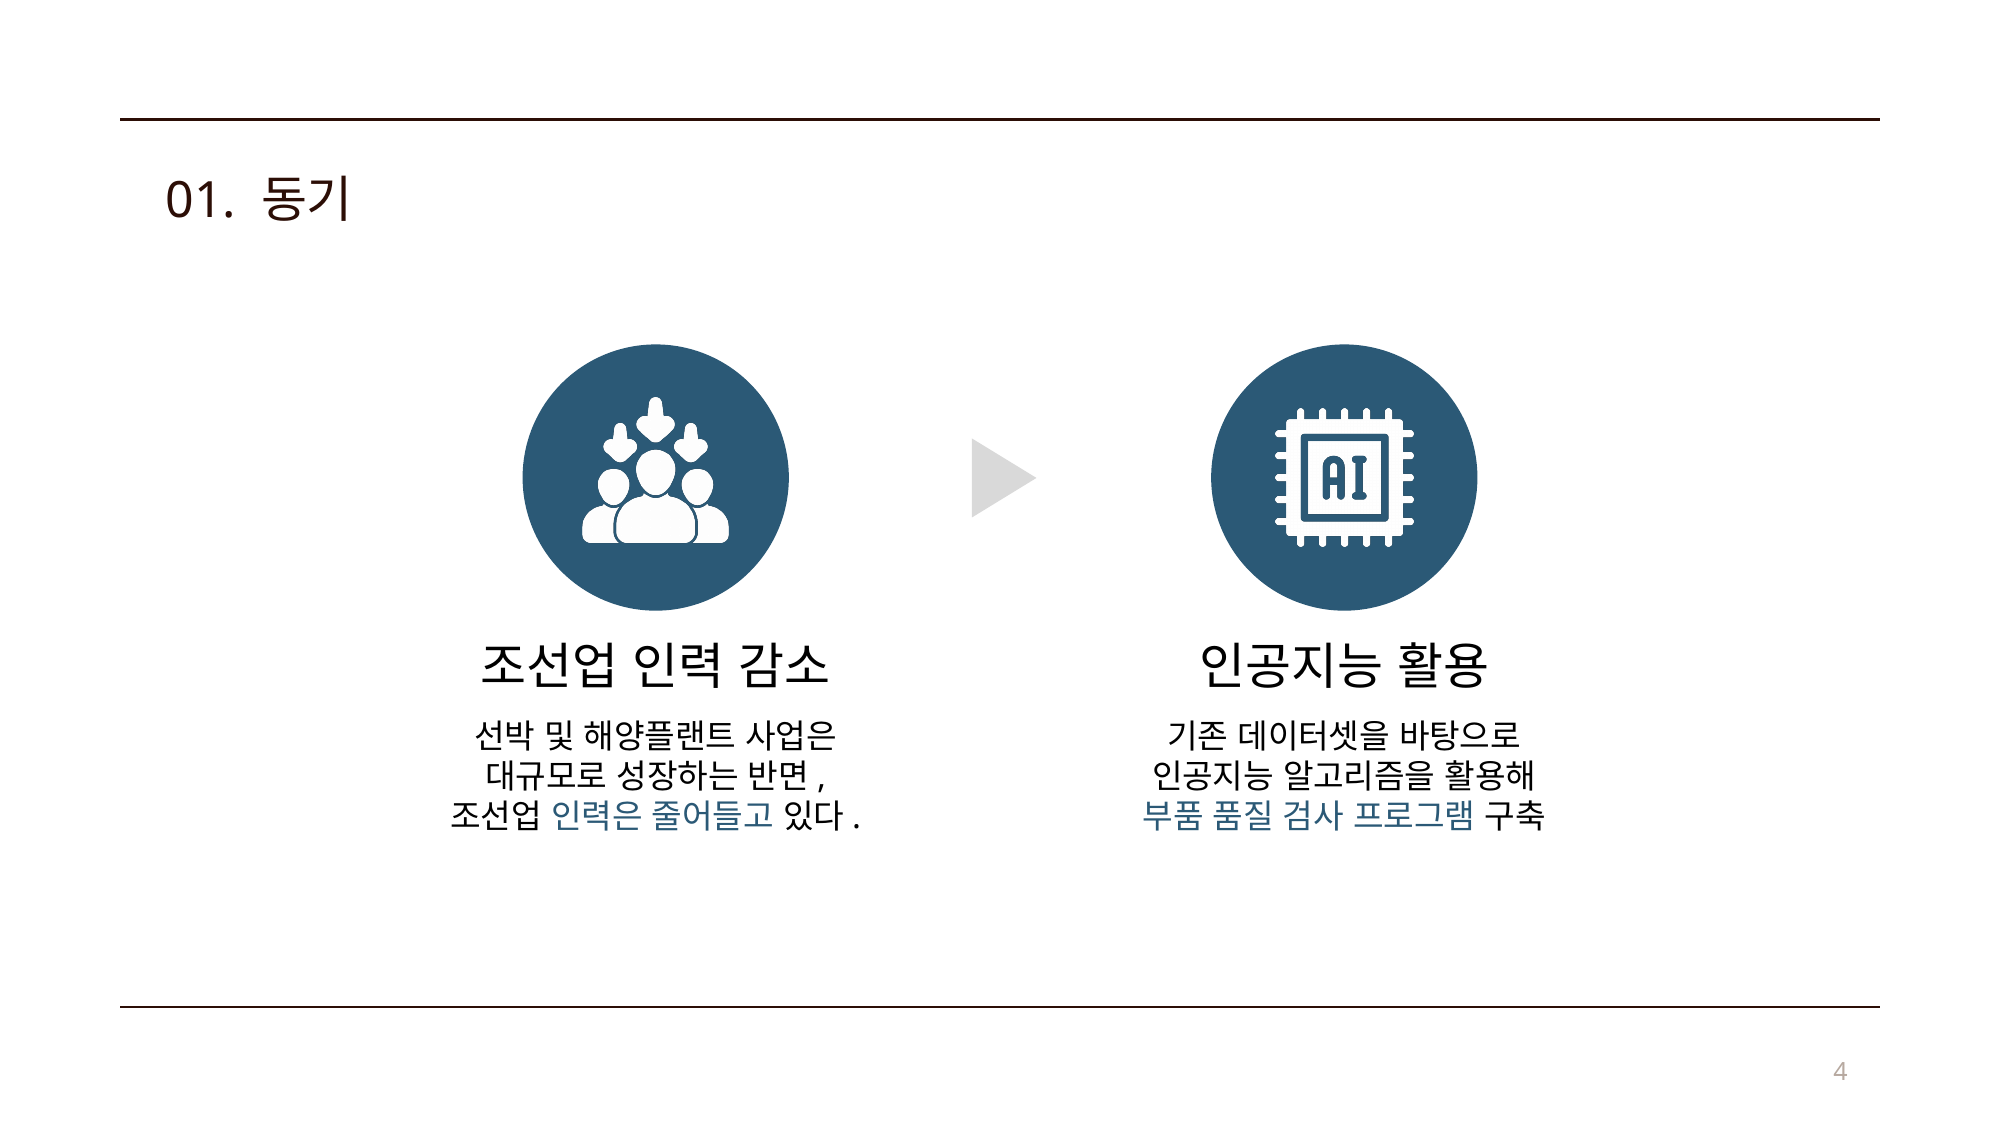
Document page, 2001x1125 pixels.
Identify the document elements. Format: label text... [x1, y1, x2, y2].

text_box [521, 343, 790, 612]
text_box 선박 및 해양플랜트 사업은 대규모로 성장하는 반면, 조선업 인력은 줄어들고 있다. [435, 708, 876, 843]
text_box [1210, 343, 1479, 612]
picture [573, 388, 738, 552]
text_box 기존 데이터셋을 바탕으로 인공지능 알고리즘을 활용해 부품 품질 검사 프로그램 구축 [1127, 708, 1561, 843]
picture [1275, 408, 1414, 547]
slide_number 4 [1412, 1042, 1863, 1103]
text_box 인공지능 활용 [1184, 627, 1504, 703]
text_box 01. 동기 [150, 160, 368, 235]
text_box [970, 436, 1039, 520]
text_box 조선업 인력 감소 [466, 627, 846, 703]
